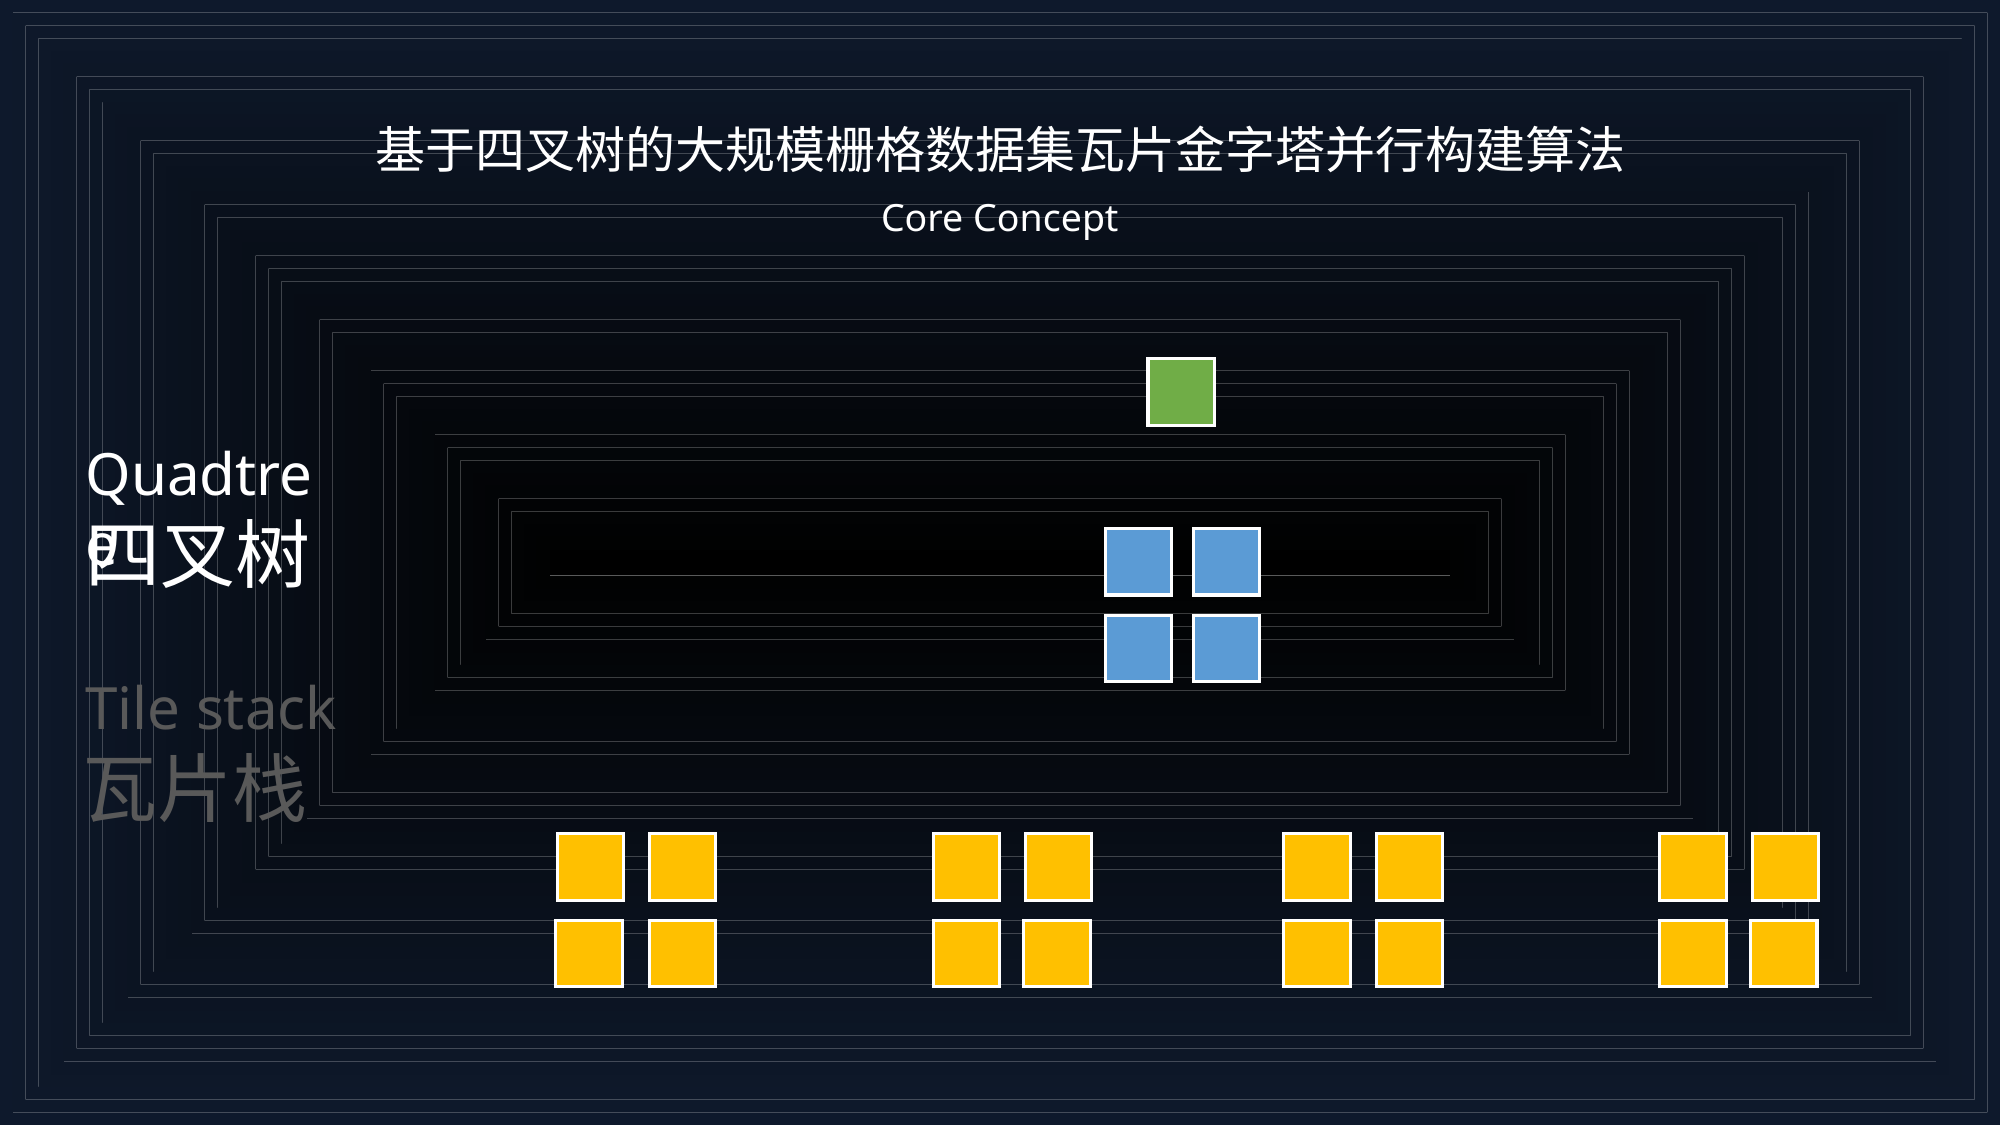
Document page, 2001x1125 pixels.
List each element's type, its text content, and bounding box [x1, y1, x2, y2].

text_box [1104, 614, 1173, 683]
text_box [555, 919, 623, 988]
text_box Core Concept [866, 186, 1134, 247]
text_box [1375, 833, 1444, 901]
text_box [1147, 358, 1215, 426]
text_box [1192, 528, 1261, 596]
text_box [556, 833, 625, 901]
text_box [1751, 833, 1820, 901]
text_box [70, 429, 359, 607]
text_box [1283, 919, 1351, 988]
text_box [67, 663, 359, 840]
text_box [1750, 919, 1818, 988]
text_box [932, 833, 1001, 901]
text_box [1023, 919, 1091, 988]
text_box [648, 919, 717, 988]
text_box [1659, 833, 1727, 901]
text_box [1659, 919, 1727, 988]
text_box [1192, 614, 1261, 683]
text_box [648, 833, 717, 901]
text_box 基于四叉树的大规模栅格数据集瓦片金字塔并行构建算法 [357, 110, 1643, 186]
text_box [1283, 833, 1351, 901]
text_box [1375, 919, 1444, 988]
text_box [1024, 833, 1093, 901]
text_box [932, 919, 1001, 988]
text_box [1104, 528, 1173, 596]
